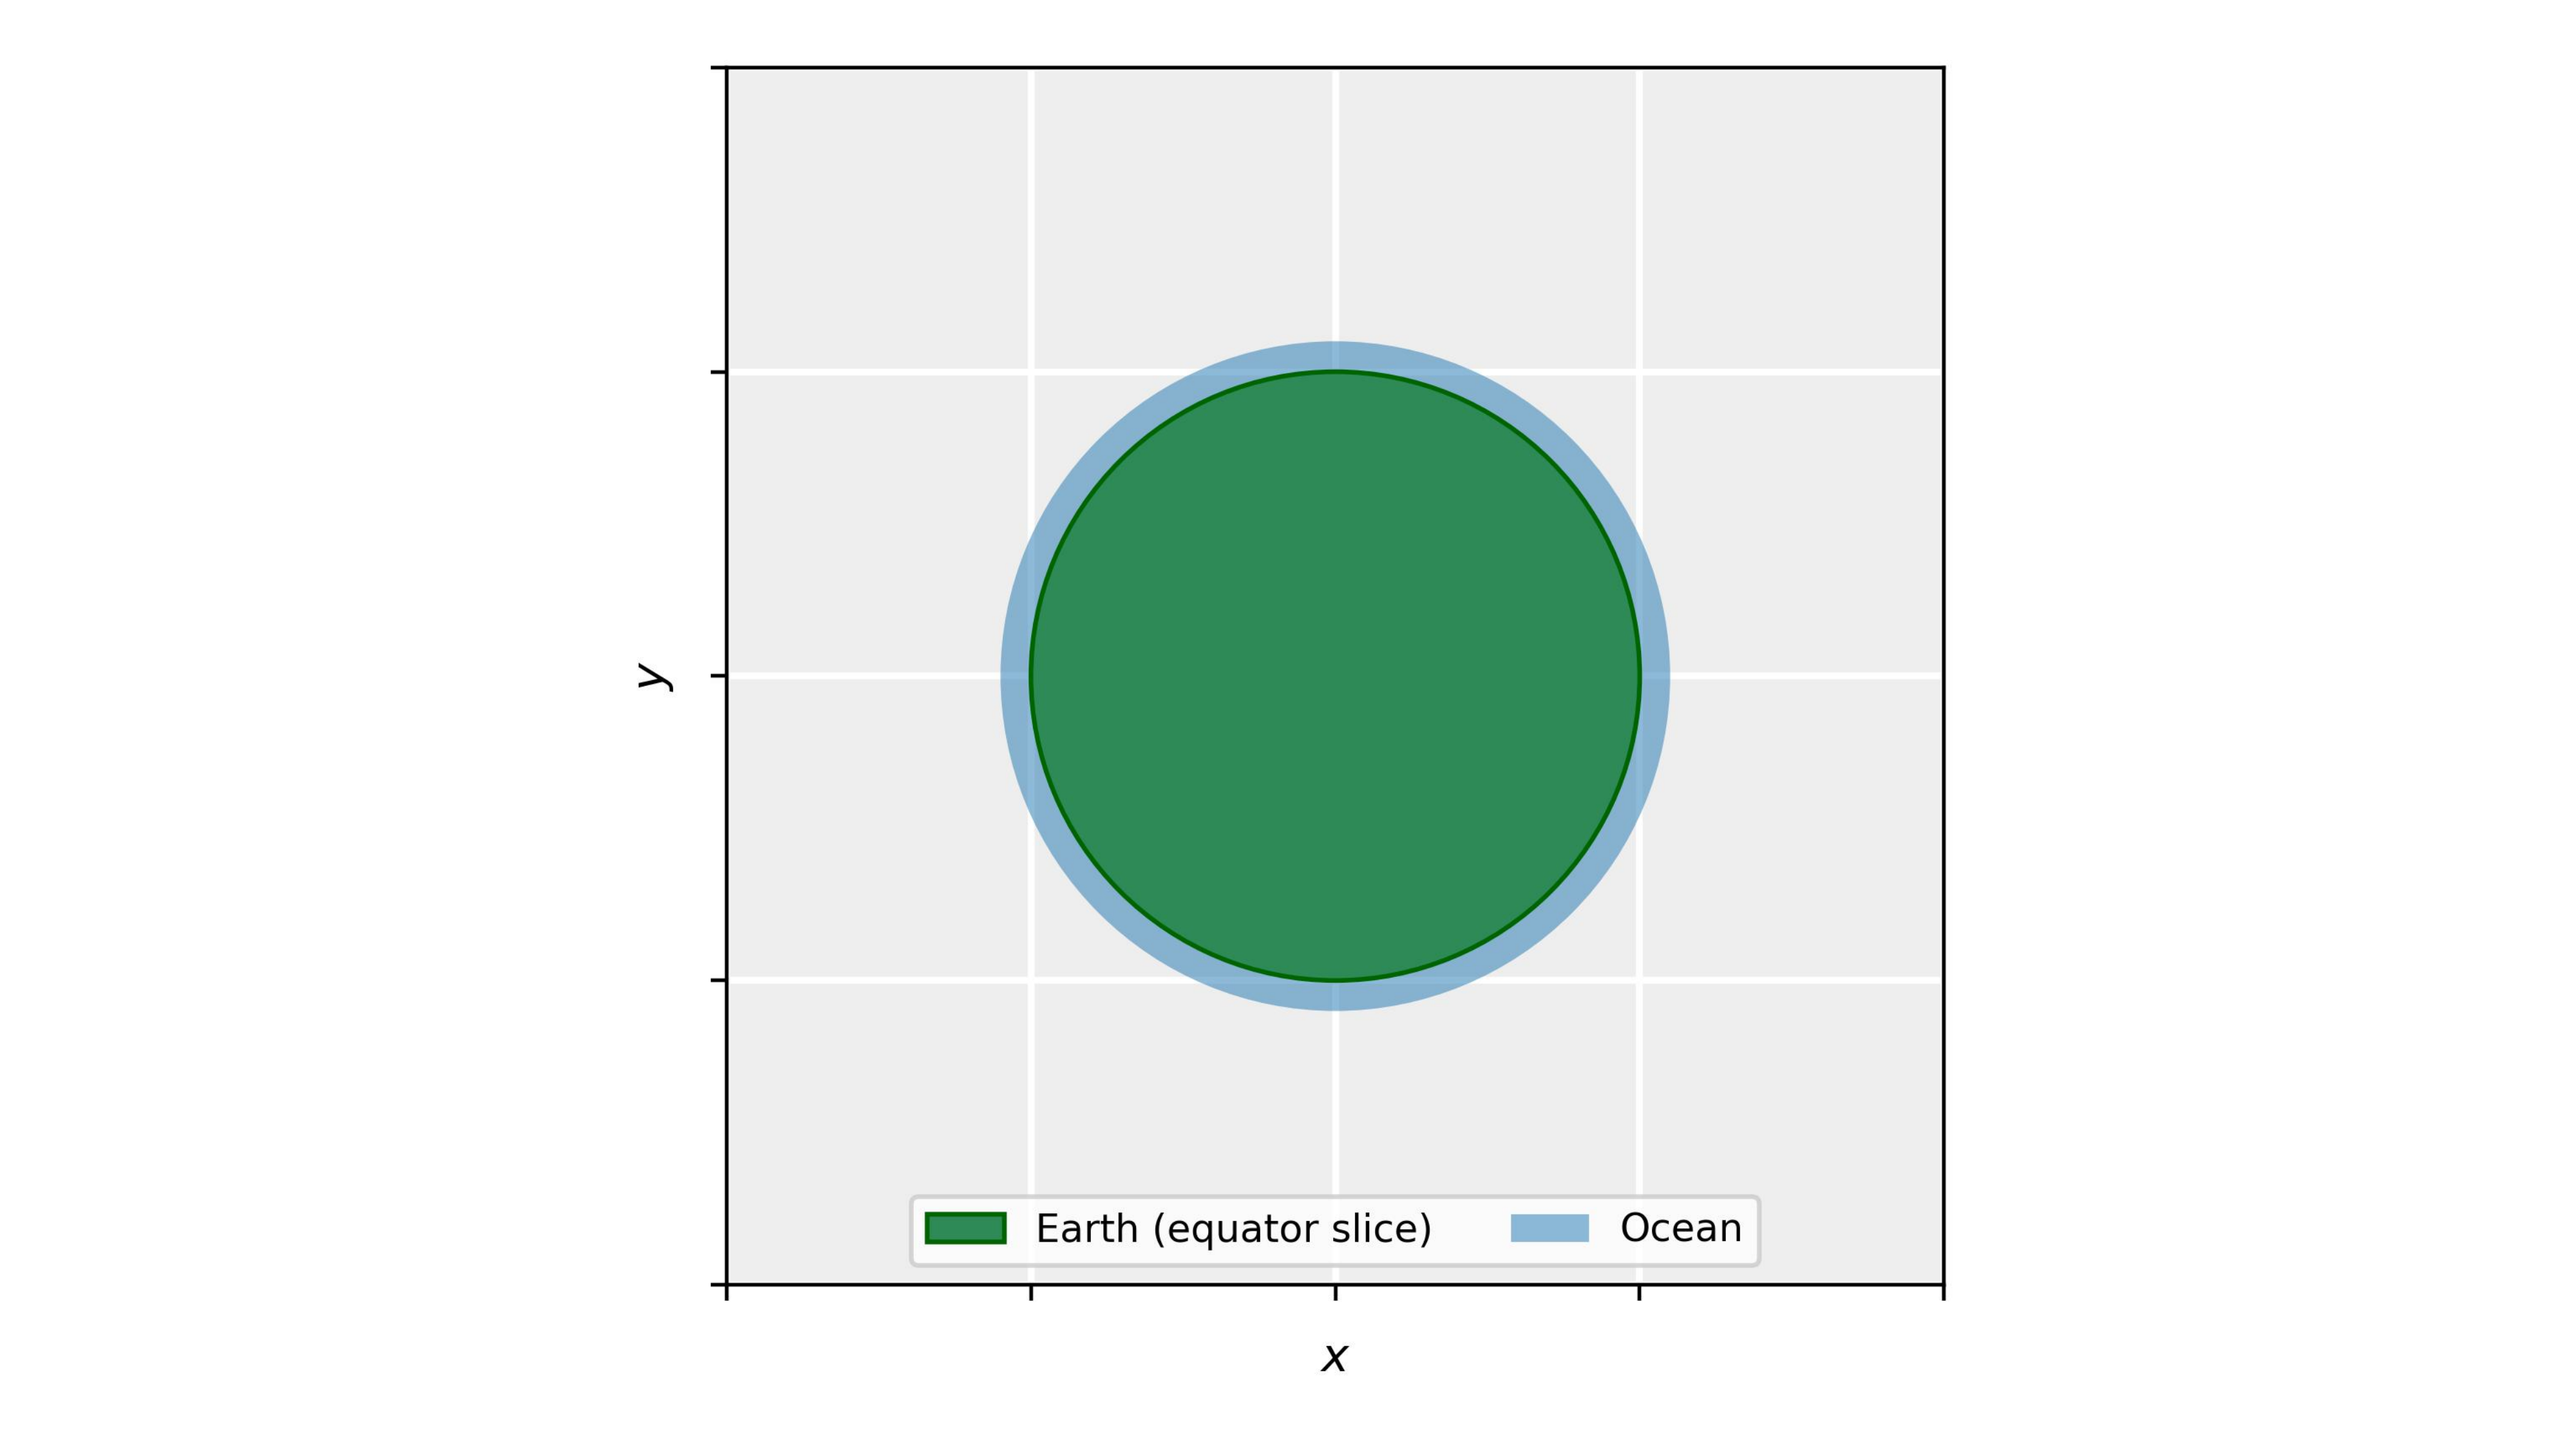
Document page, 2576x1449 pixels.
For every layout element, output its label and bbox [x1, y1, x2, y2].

picture [616, 53, 1960, 1396]
